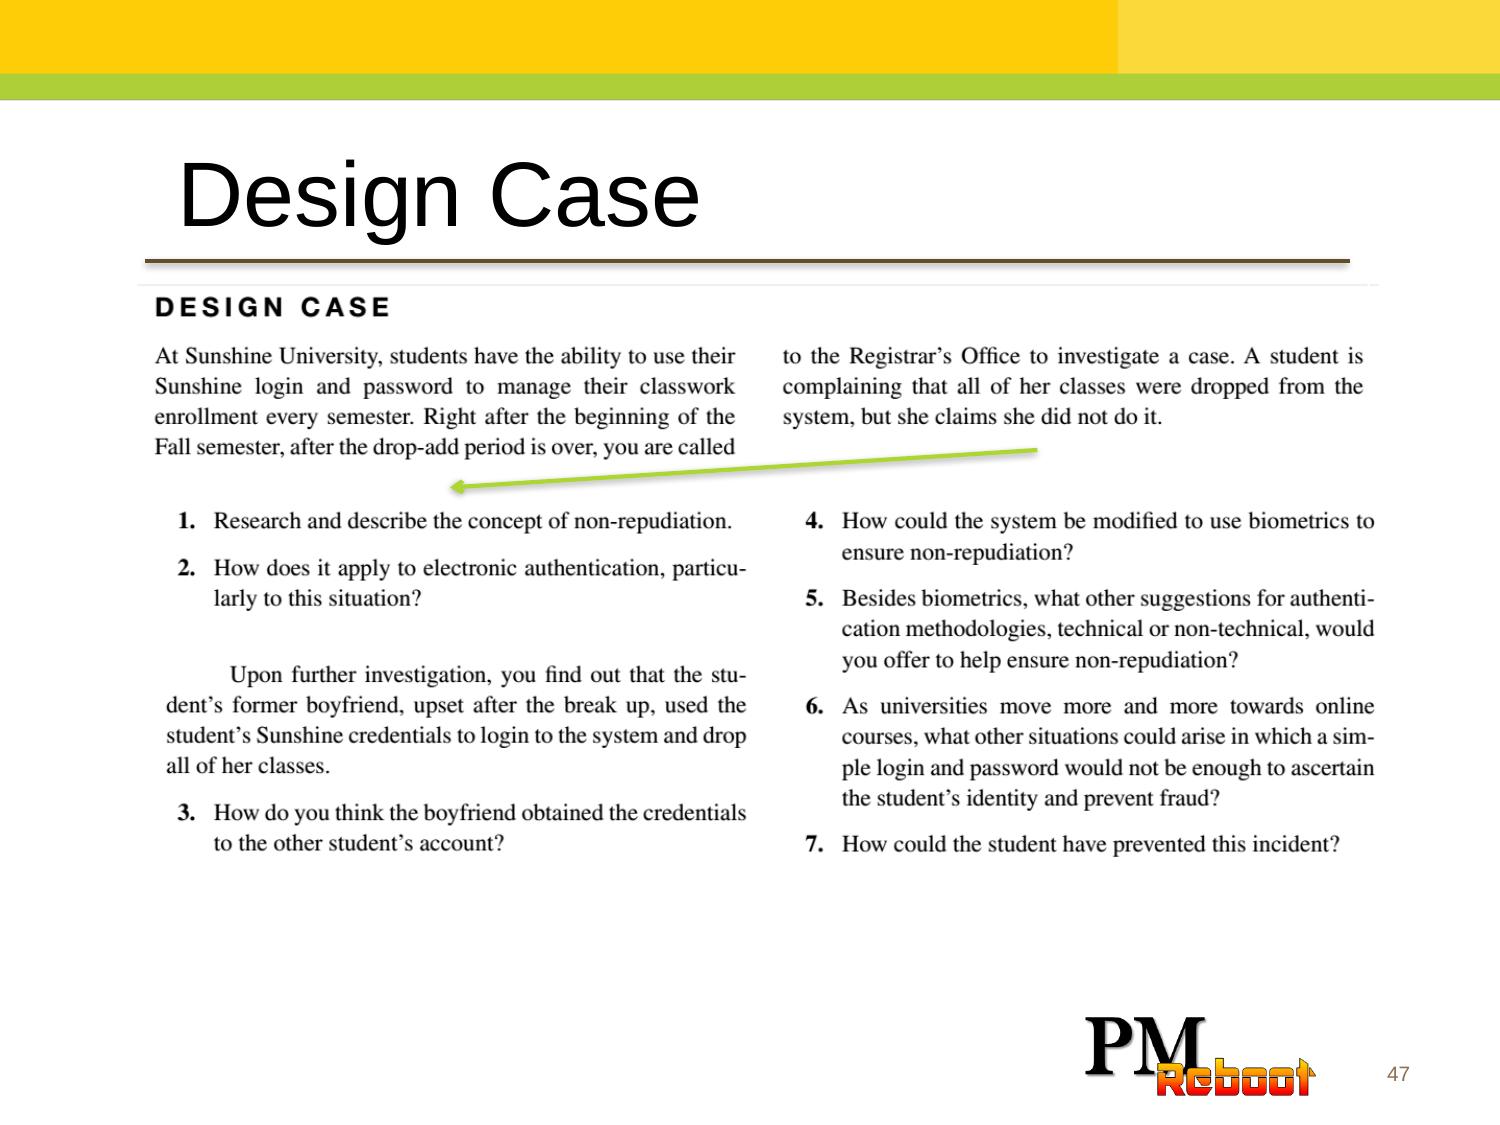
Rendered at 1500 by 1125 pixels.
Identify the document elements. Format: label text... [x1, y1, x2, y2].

slide_number 47 [1074, 1042, 1425, 1103]
picture [0, 0, 1500, 1125]
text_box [137, 284, 1401, 884]
title Design Case [162, 125, 1028, 255]
